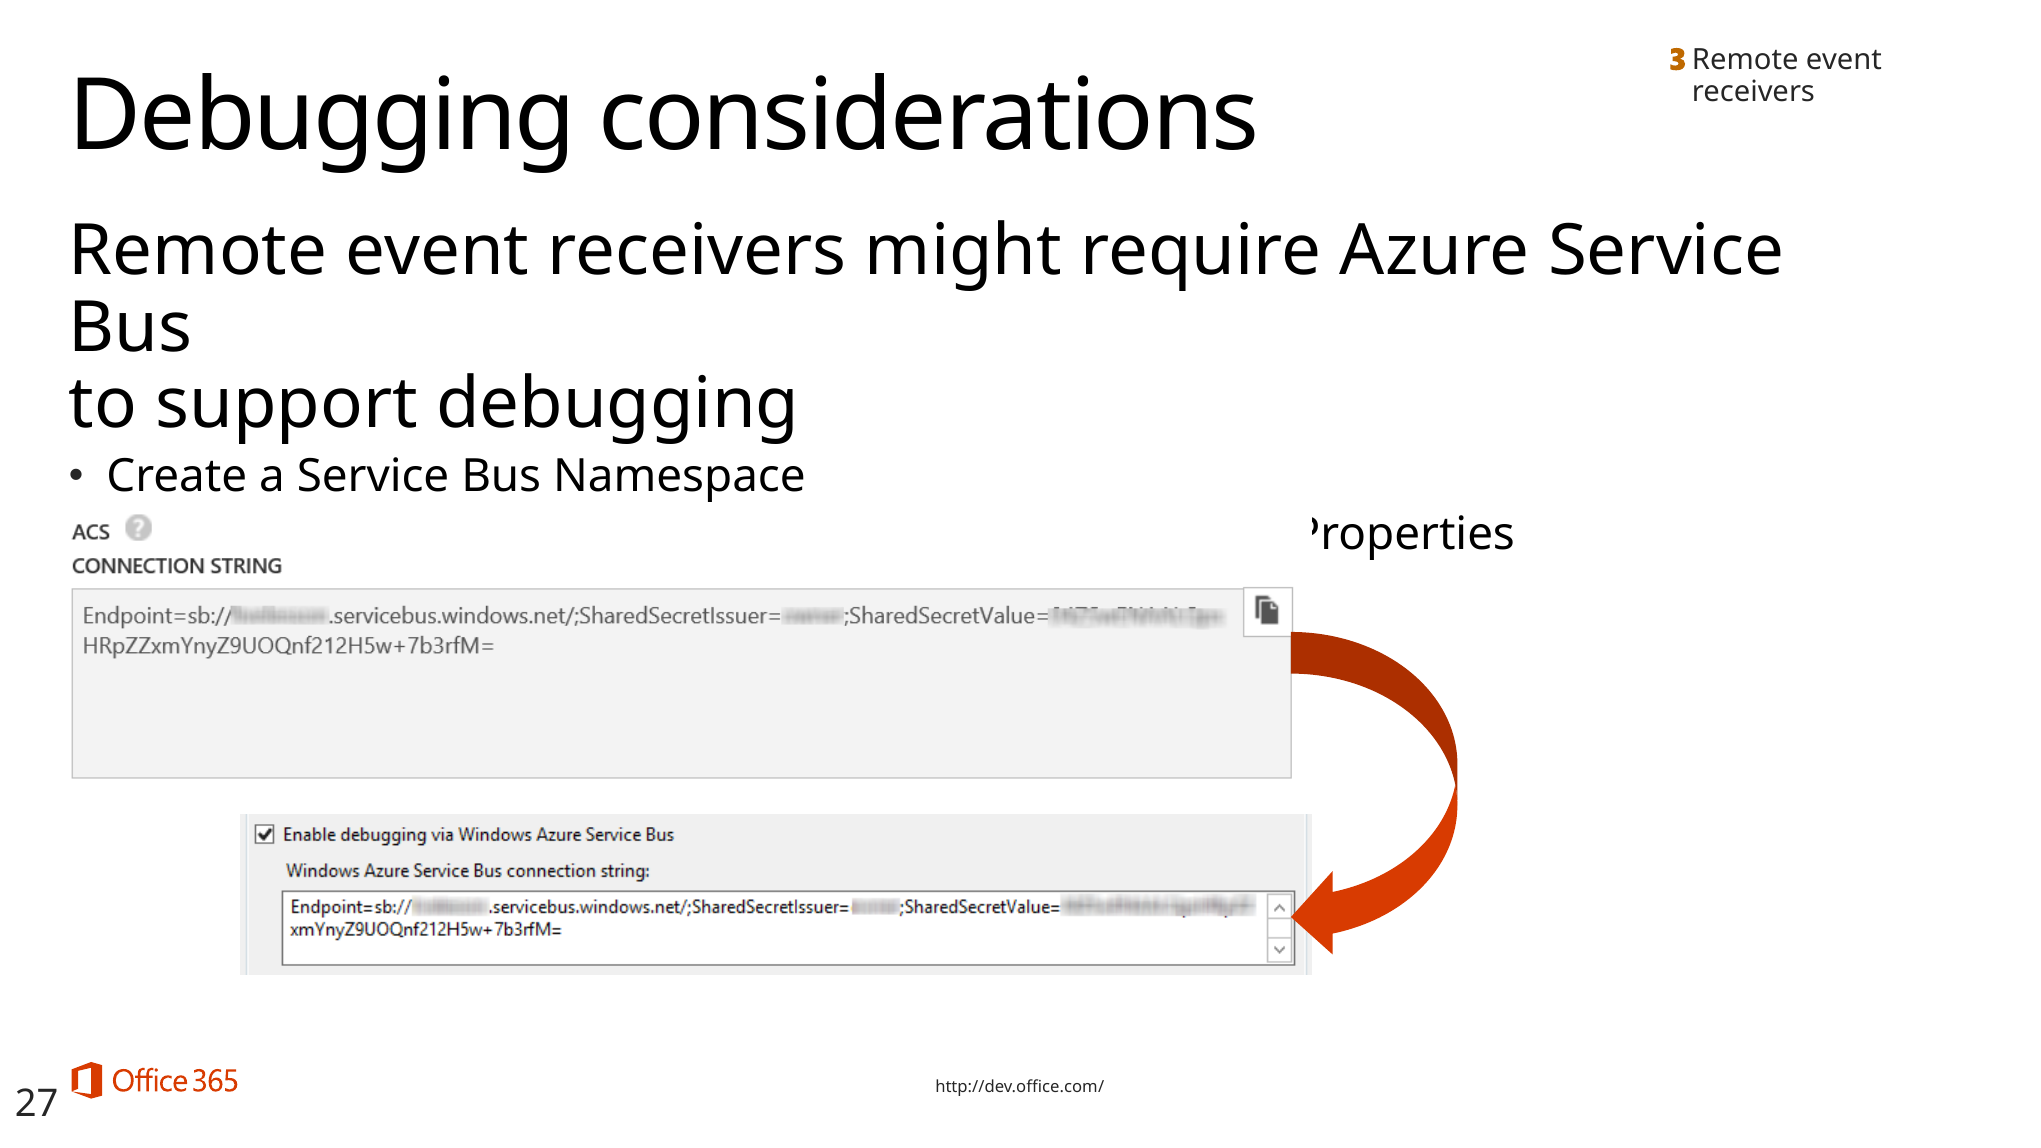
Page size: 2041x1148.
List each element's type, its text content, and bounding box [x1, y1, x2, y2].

title Debugging considerations [45, 48, 1996, 199]
picture [240, 814, 1312, 975]
picture [43, 502, 1312, 796]
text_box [1667, 29, 2027, 78]
list Remote event receivers might require Azure Service Bus to support debugging Create a Service Bus Namespace Copy the Connection String into the SharePoint Project Properties [45, 198, 1874, 517]
slide_number 27 [0, 1070, 94, 1108]
text_box [1312, 632, 1459, 956]
